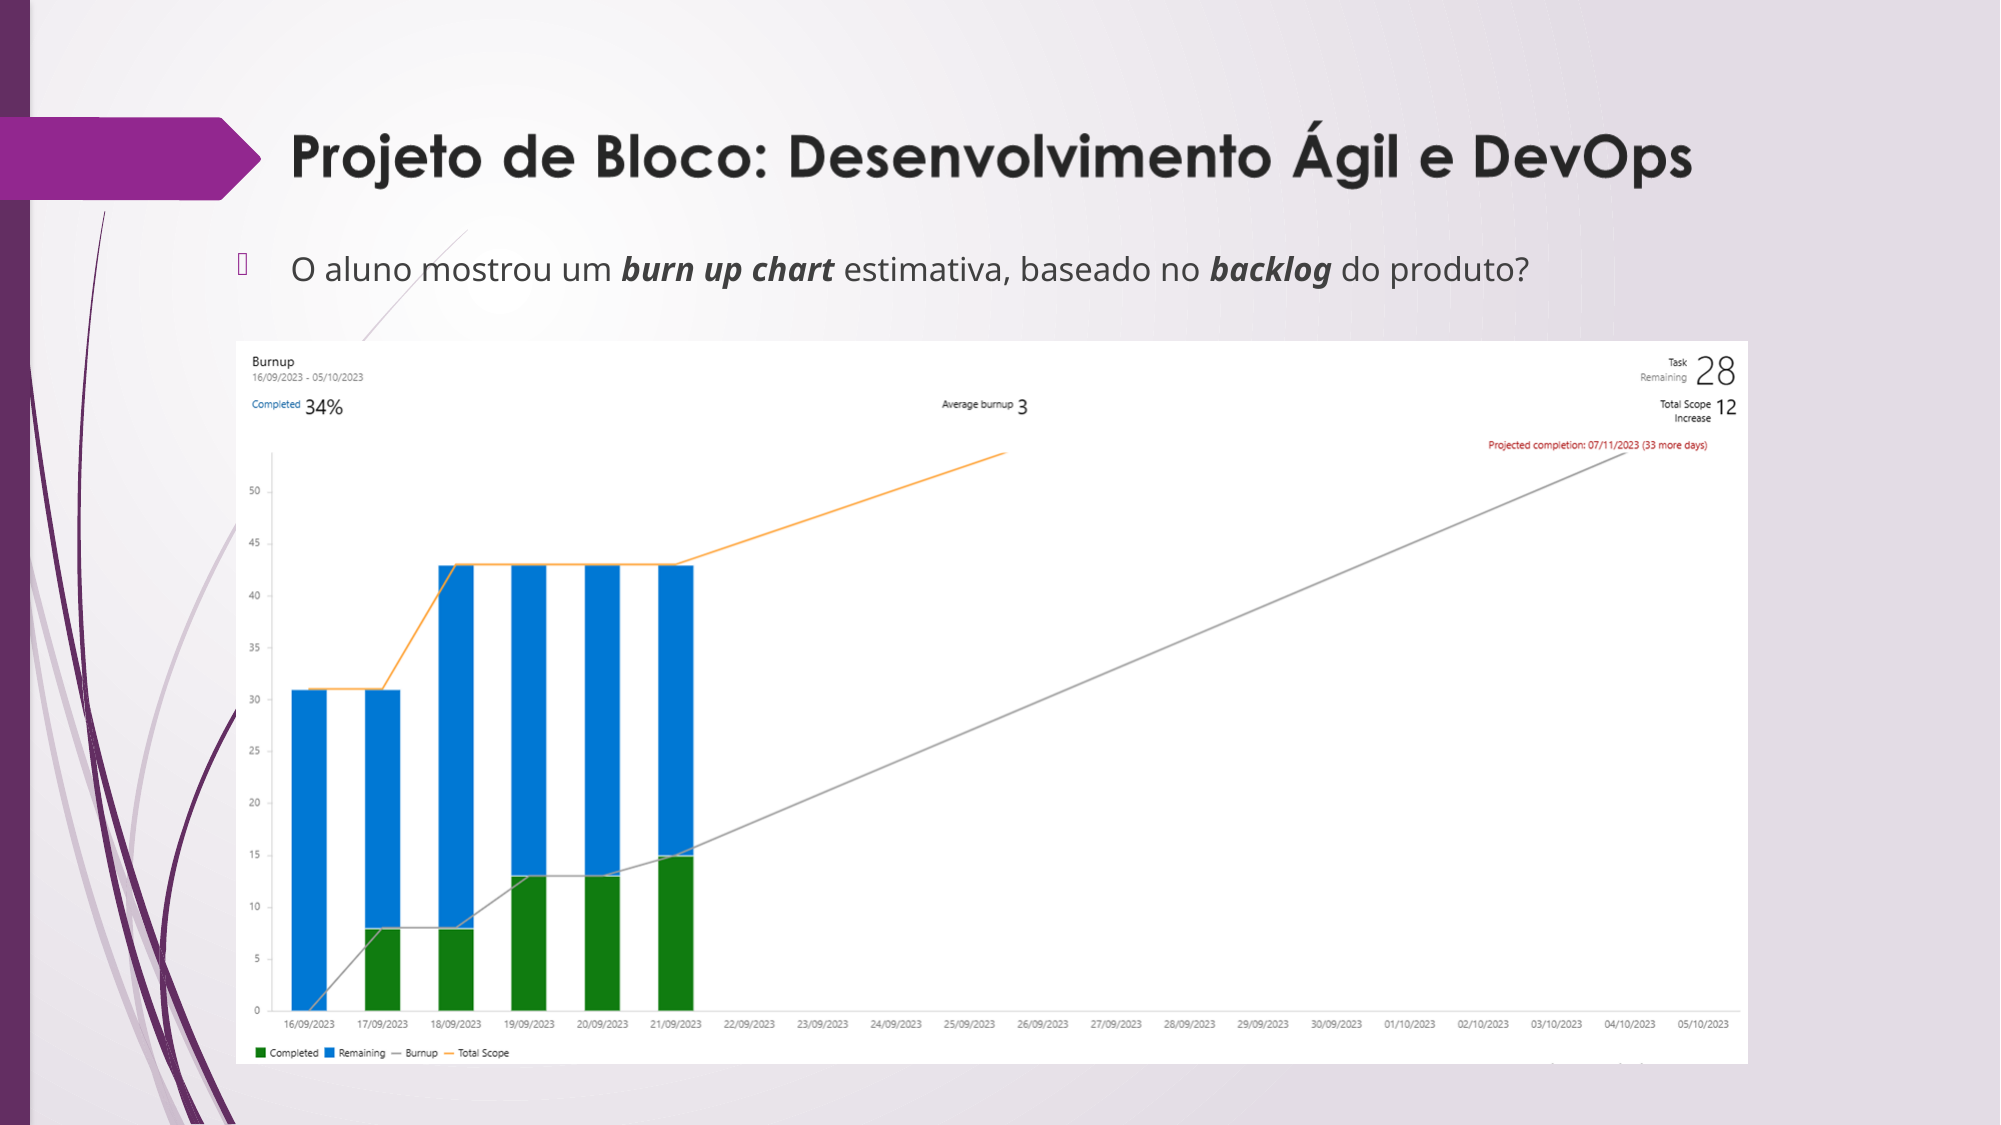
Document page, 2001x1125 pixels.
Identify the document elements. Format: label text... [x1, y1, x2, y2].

picture [236, 341, 1748, 1065]
picture [254, 100, 1730, 226]
list O aluno mostrou um burn up chart estimativa, baseado no backlog do produto? [222, 240, 1718, 327]
